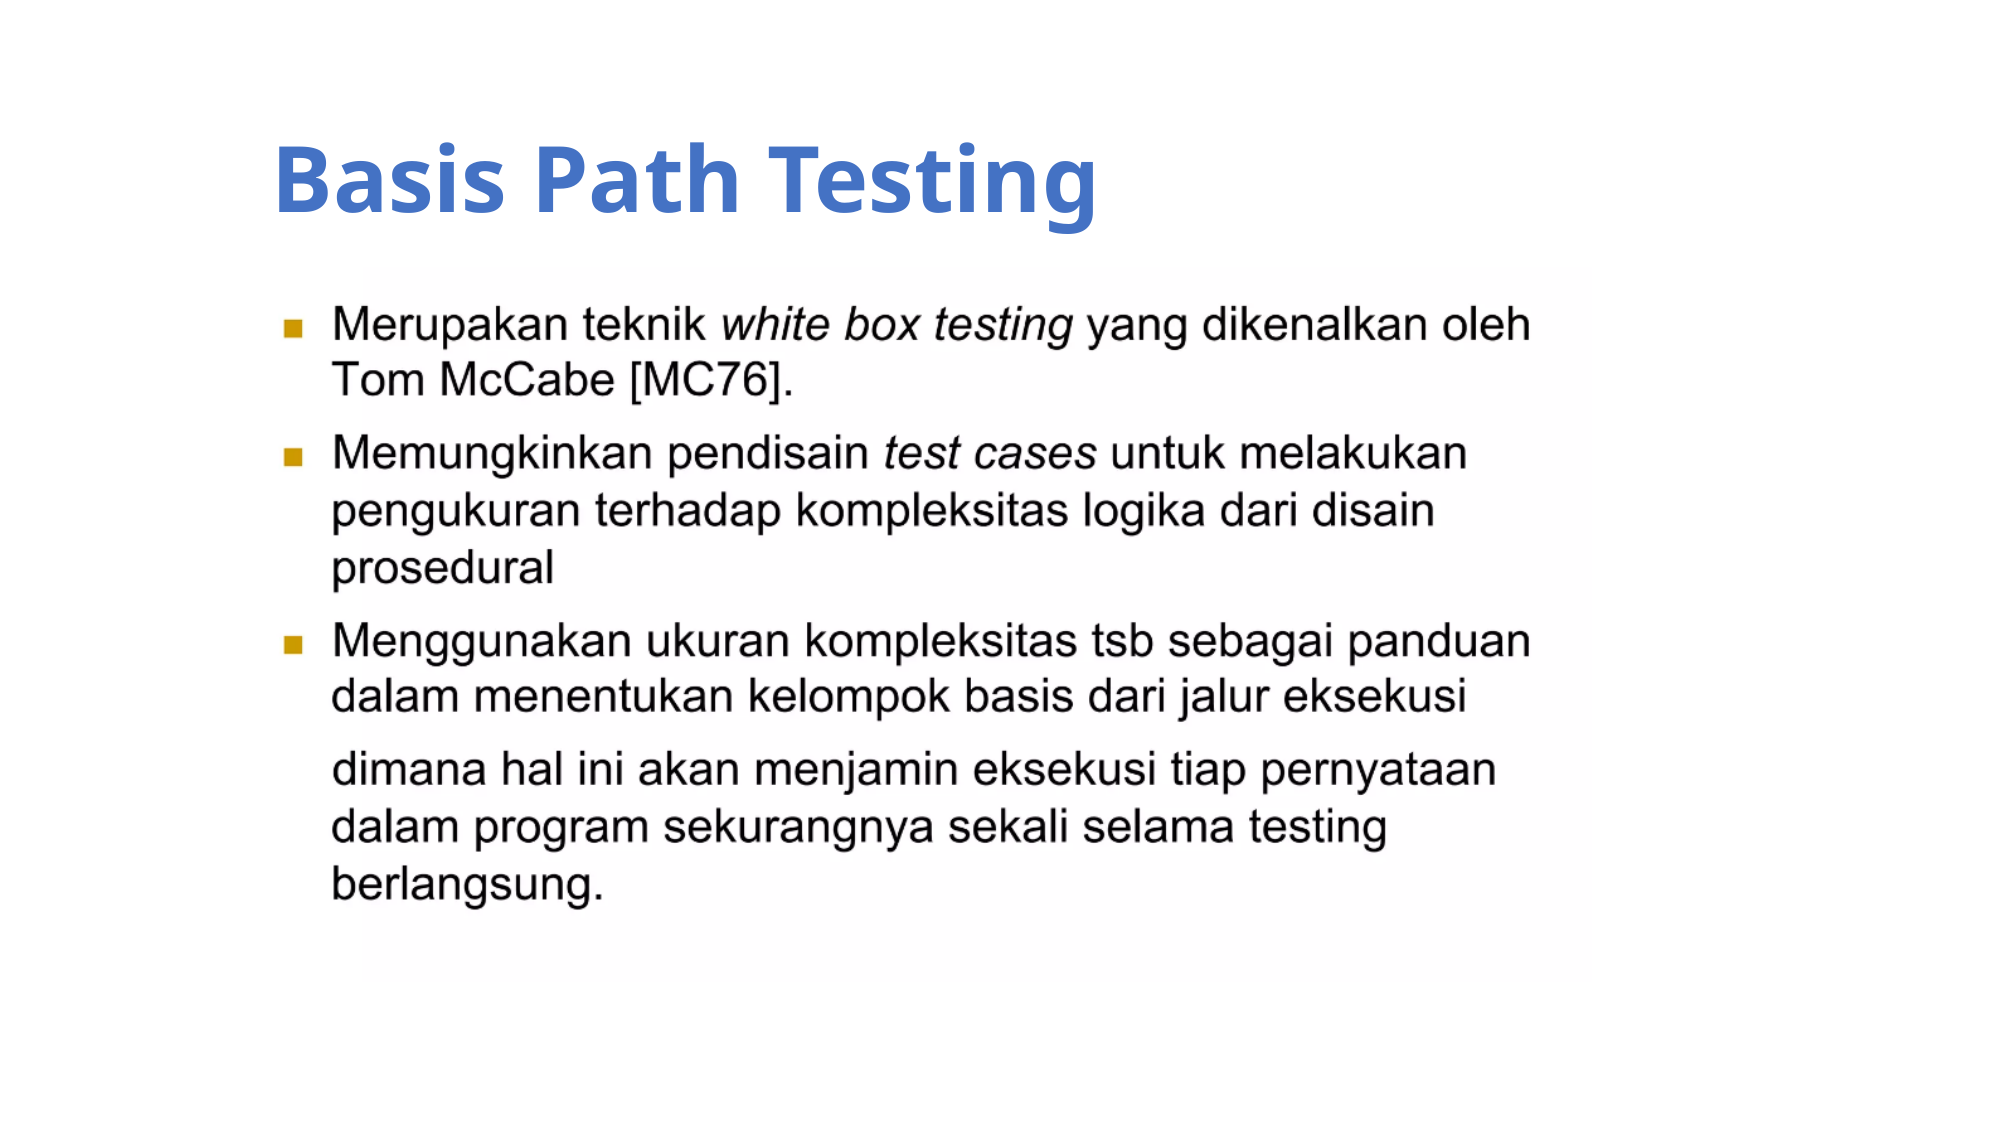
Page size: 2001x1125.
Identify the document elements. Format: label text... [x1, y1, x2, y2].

picture [250, 267, 1592, 982]
text_box Basis Path Testing [256, 113, 1234, 239]
